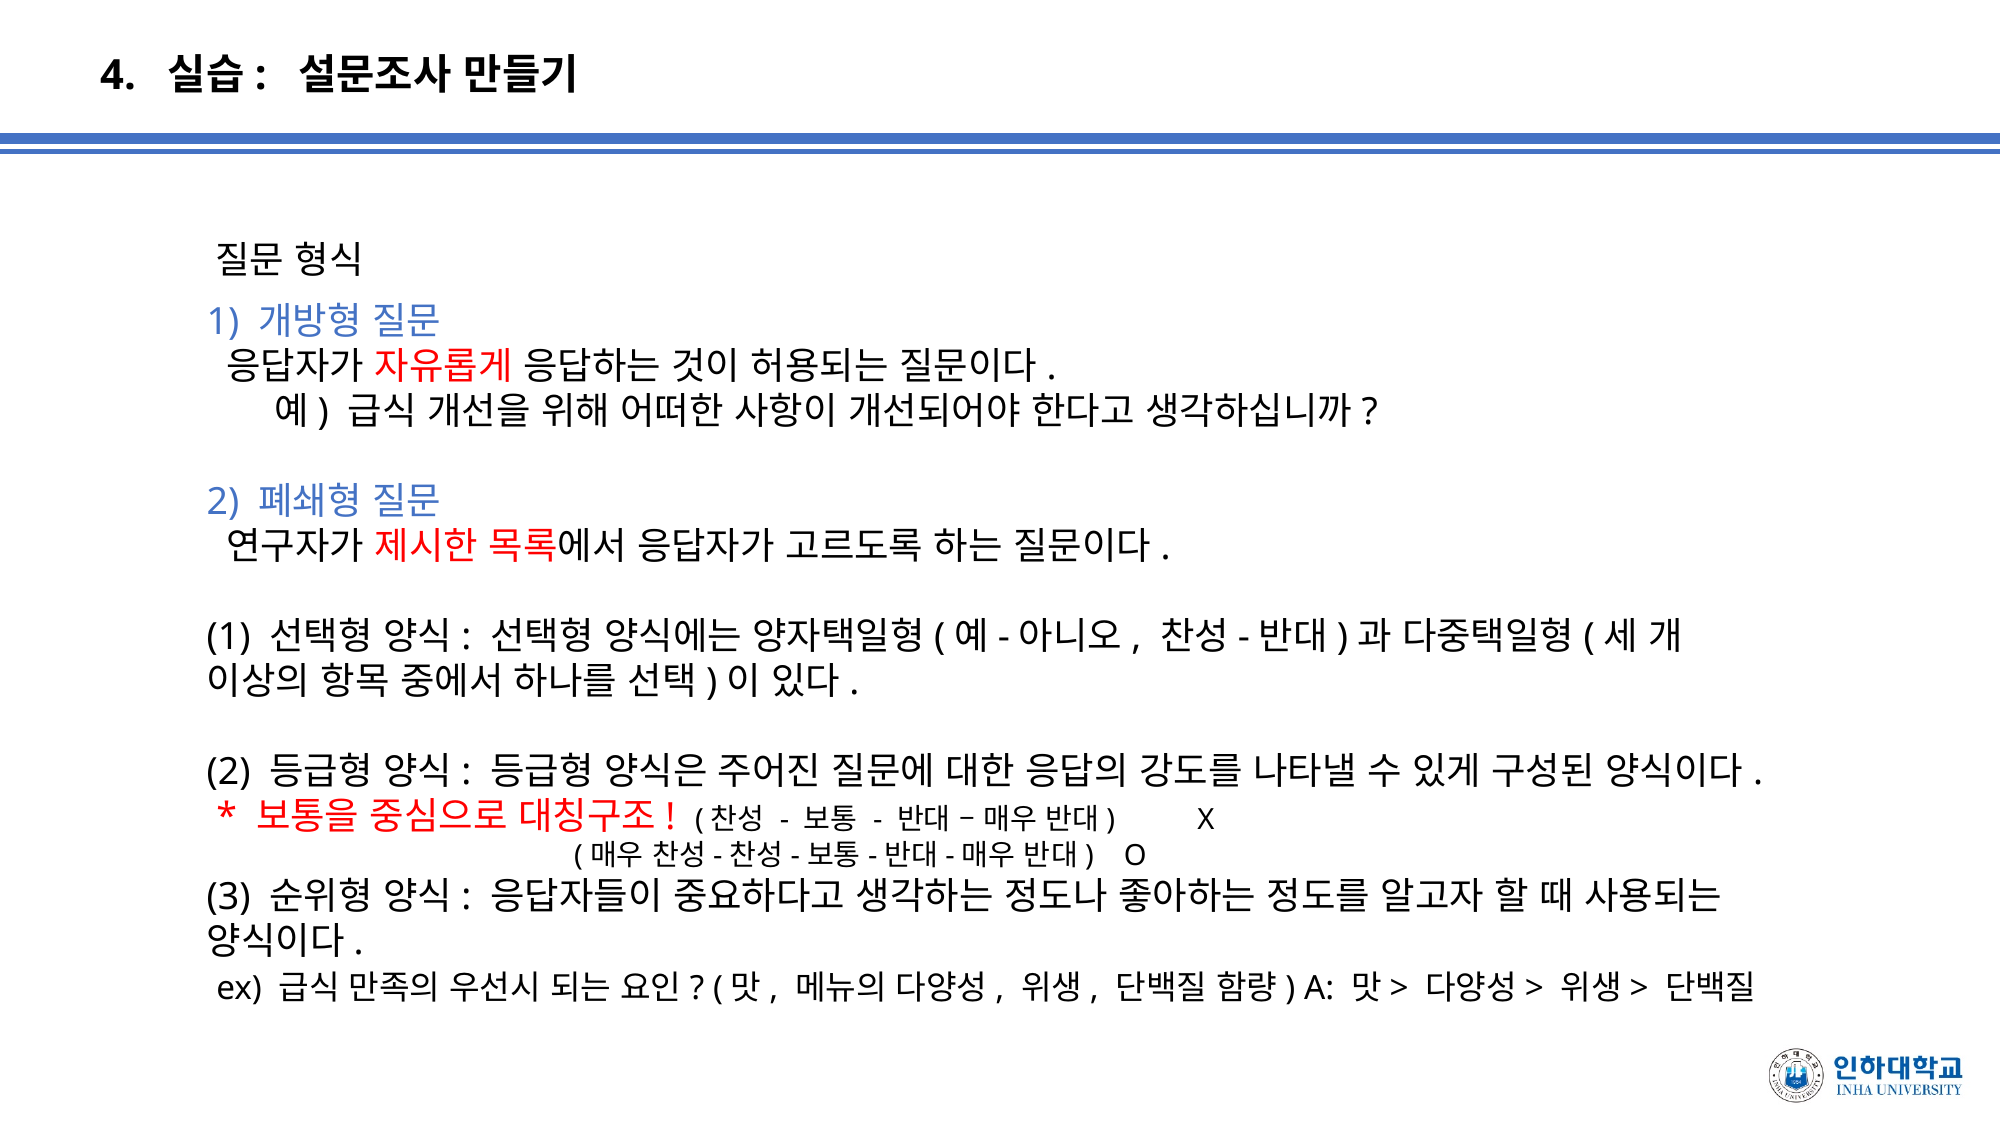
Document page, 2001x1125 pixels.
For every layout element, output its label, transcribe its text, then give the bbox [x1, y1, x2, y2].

text_box 1) 개방형 질문 응답자가 자유롭게 응답하는 것이 허용되는 질문이다. 예) 급식 개선을 위해 어떠한 사항이 개선되어야 한다고 생각하십니까? 2) 폐쇄형 질문 연구자가 제시한 목록에서 응답자가 고르도록 하는 질문이다. (1) 선택형 양식: 선택형 양식에는 양자택일형(예-아니오, 찬성-반대)과 다중택일형(세 개 이상의 항목 중에서 하나를 선택)이 있다. (2) 등급형 양식: 등급형 양식은 주어진 질문에 대한 응답의 강도를 나타낼 수 있게 구성된 양식이다. * 보통을 중심으로 대칭구조! (찬성 - 보통 - 반대 – 매우 반대) X (매우 찬성-찬성-보통-반대-매우 반대) O (3) 순위형 양식: 응답자들이 중요하다고 생각하는 정도나 좋아하는 정도를 알고자 할 때 사용되는 양식이다. ex) 급식 만족의 우선시 되는 요인? (맛, 메뉴의 다양성, 위생, 단백질 함량) A: 맛> 다양성> 위생> 단백질 [191, 289, 1808, 1014]
text_box 질문 형식 [200, 228, 379, 289]
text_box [0, 138, 2000, 152]
picture [1761, 1033, 1971, 1117]
text_box 4. 실습: 설문조사 만들기 [85, 40, 595, 106]
